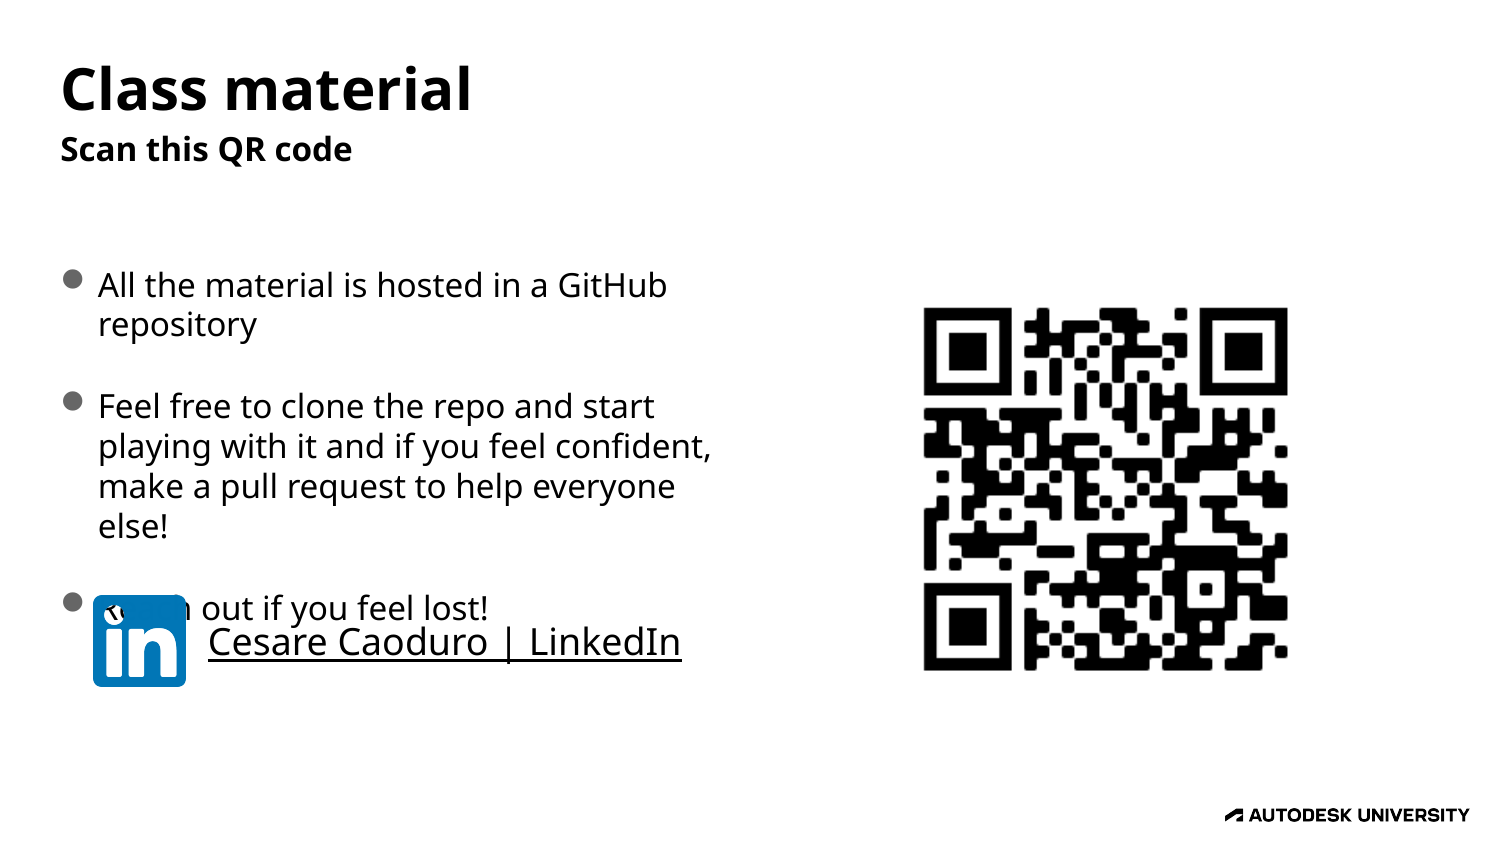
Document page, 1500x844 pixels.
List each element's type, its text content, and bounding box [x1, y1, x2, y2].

text_box Cesare Caoduro | LinkedIn [193, 610, 871, 677]
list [871, 254, 1341, 724]
title Class material [60, 60, 1440, 126]
list All the material is hosted in a GitHub repository Feel free to clone the repo and start playing with it and if you feel confident, make a pull request to help everyone else! Reach out if you feel lost! [60, 263, 729, 784]
list Scan this QR code [60, 127, 1440, 169]
picture [179, 595, 186, 603]
picture [1225, 808, 1470, 822]
picture [93, 595, 186, 688]
